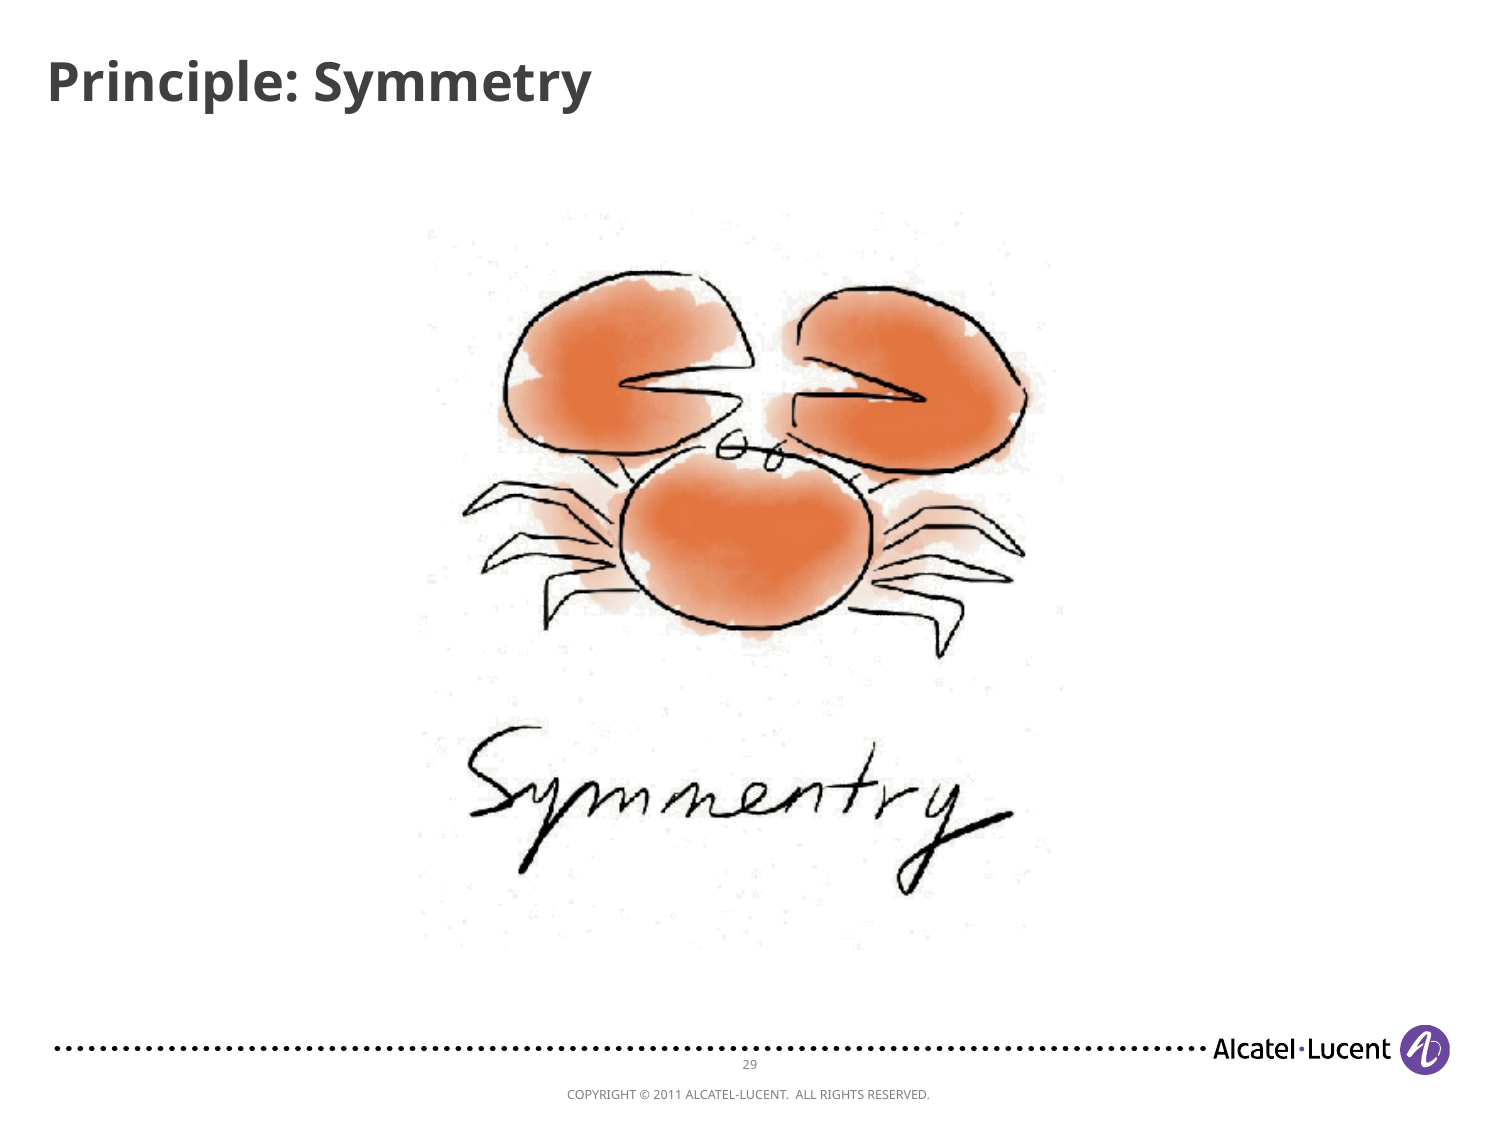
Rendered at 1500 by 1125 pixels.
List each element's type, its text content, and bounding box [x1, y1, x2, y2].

title Principle: Symmetry [31, 40, 1450, 228]
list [417, 212, 1063, 951]
